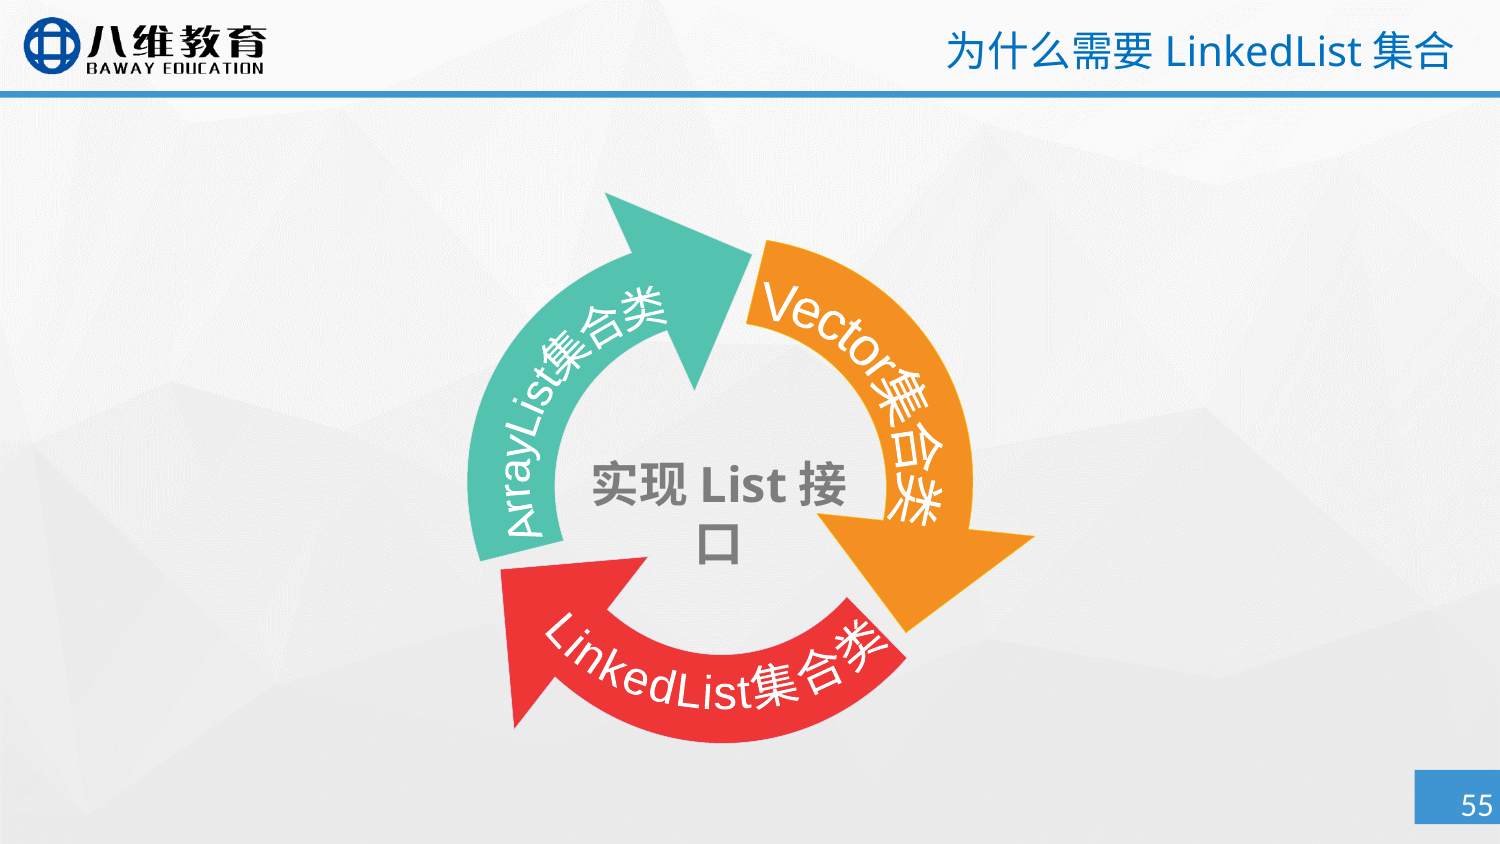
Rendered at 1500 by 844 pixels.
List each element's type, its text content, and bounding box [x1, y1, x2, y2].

picture [0, 98, 1500, 844]
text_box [424, 244, 981, 759]
picture [0, 0, 1500, 91]
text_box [463, 239, 1020, 753]
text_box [462, 187, 976, 744]
title 为什么需要LinkedList集合 [360, 23, 1471, 84]
